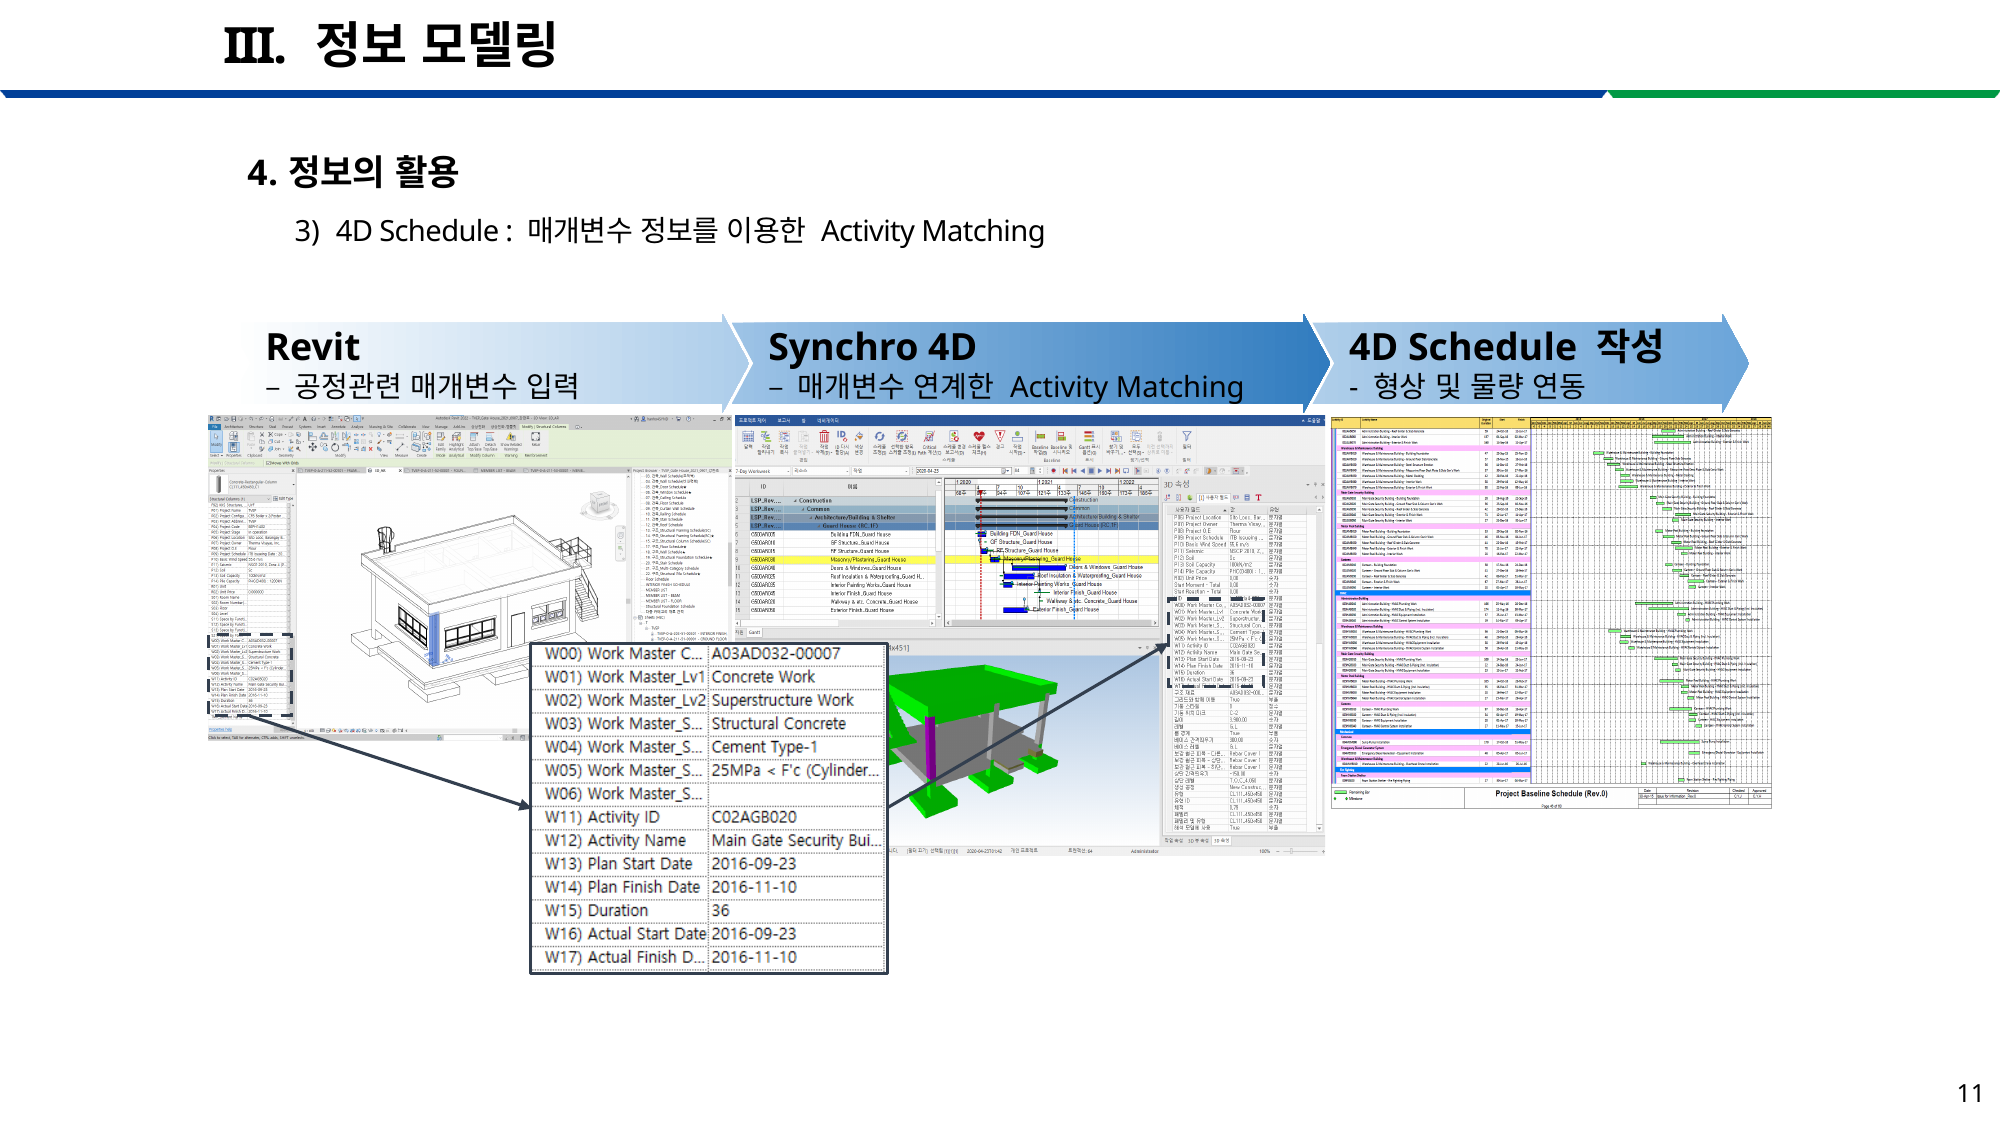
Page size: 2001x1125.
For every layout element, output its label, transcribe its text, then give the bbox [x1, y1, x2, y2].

picture [208, 415, 1326, 973]
picture [1330, 416, 1774, 809]
text_box Revit – 공정관련 매개변수 입력 [226, 313, 751, 414]
text_box 4D Schedule 작성 - 형상 및 물량 연동 [1310, 313, 1751, 414]
title 정보 모델링 [208, 12, 1768, 93]
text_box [885, 642, 1169, 809]
list 정보의 활용 4D Schedule : 매개변수 정보를 이용한 Activity Matching [232, 125, 1768, 1059]
text_box Synchro 4D – 매개변수 연계한 Activity Matching [729, 313, 1332, 414]
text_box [249, 715, 531, 809]
picture [0, 90, 2000, 98]
